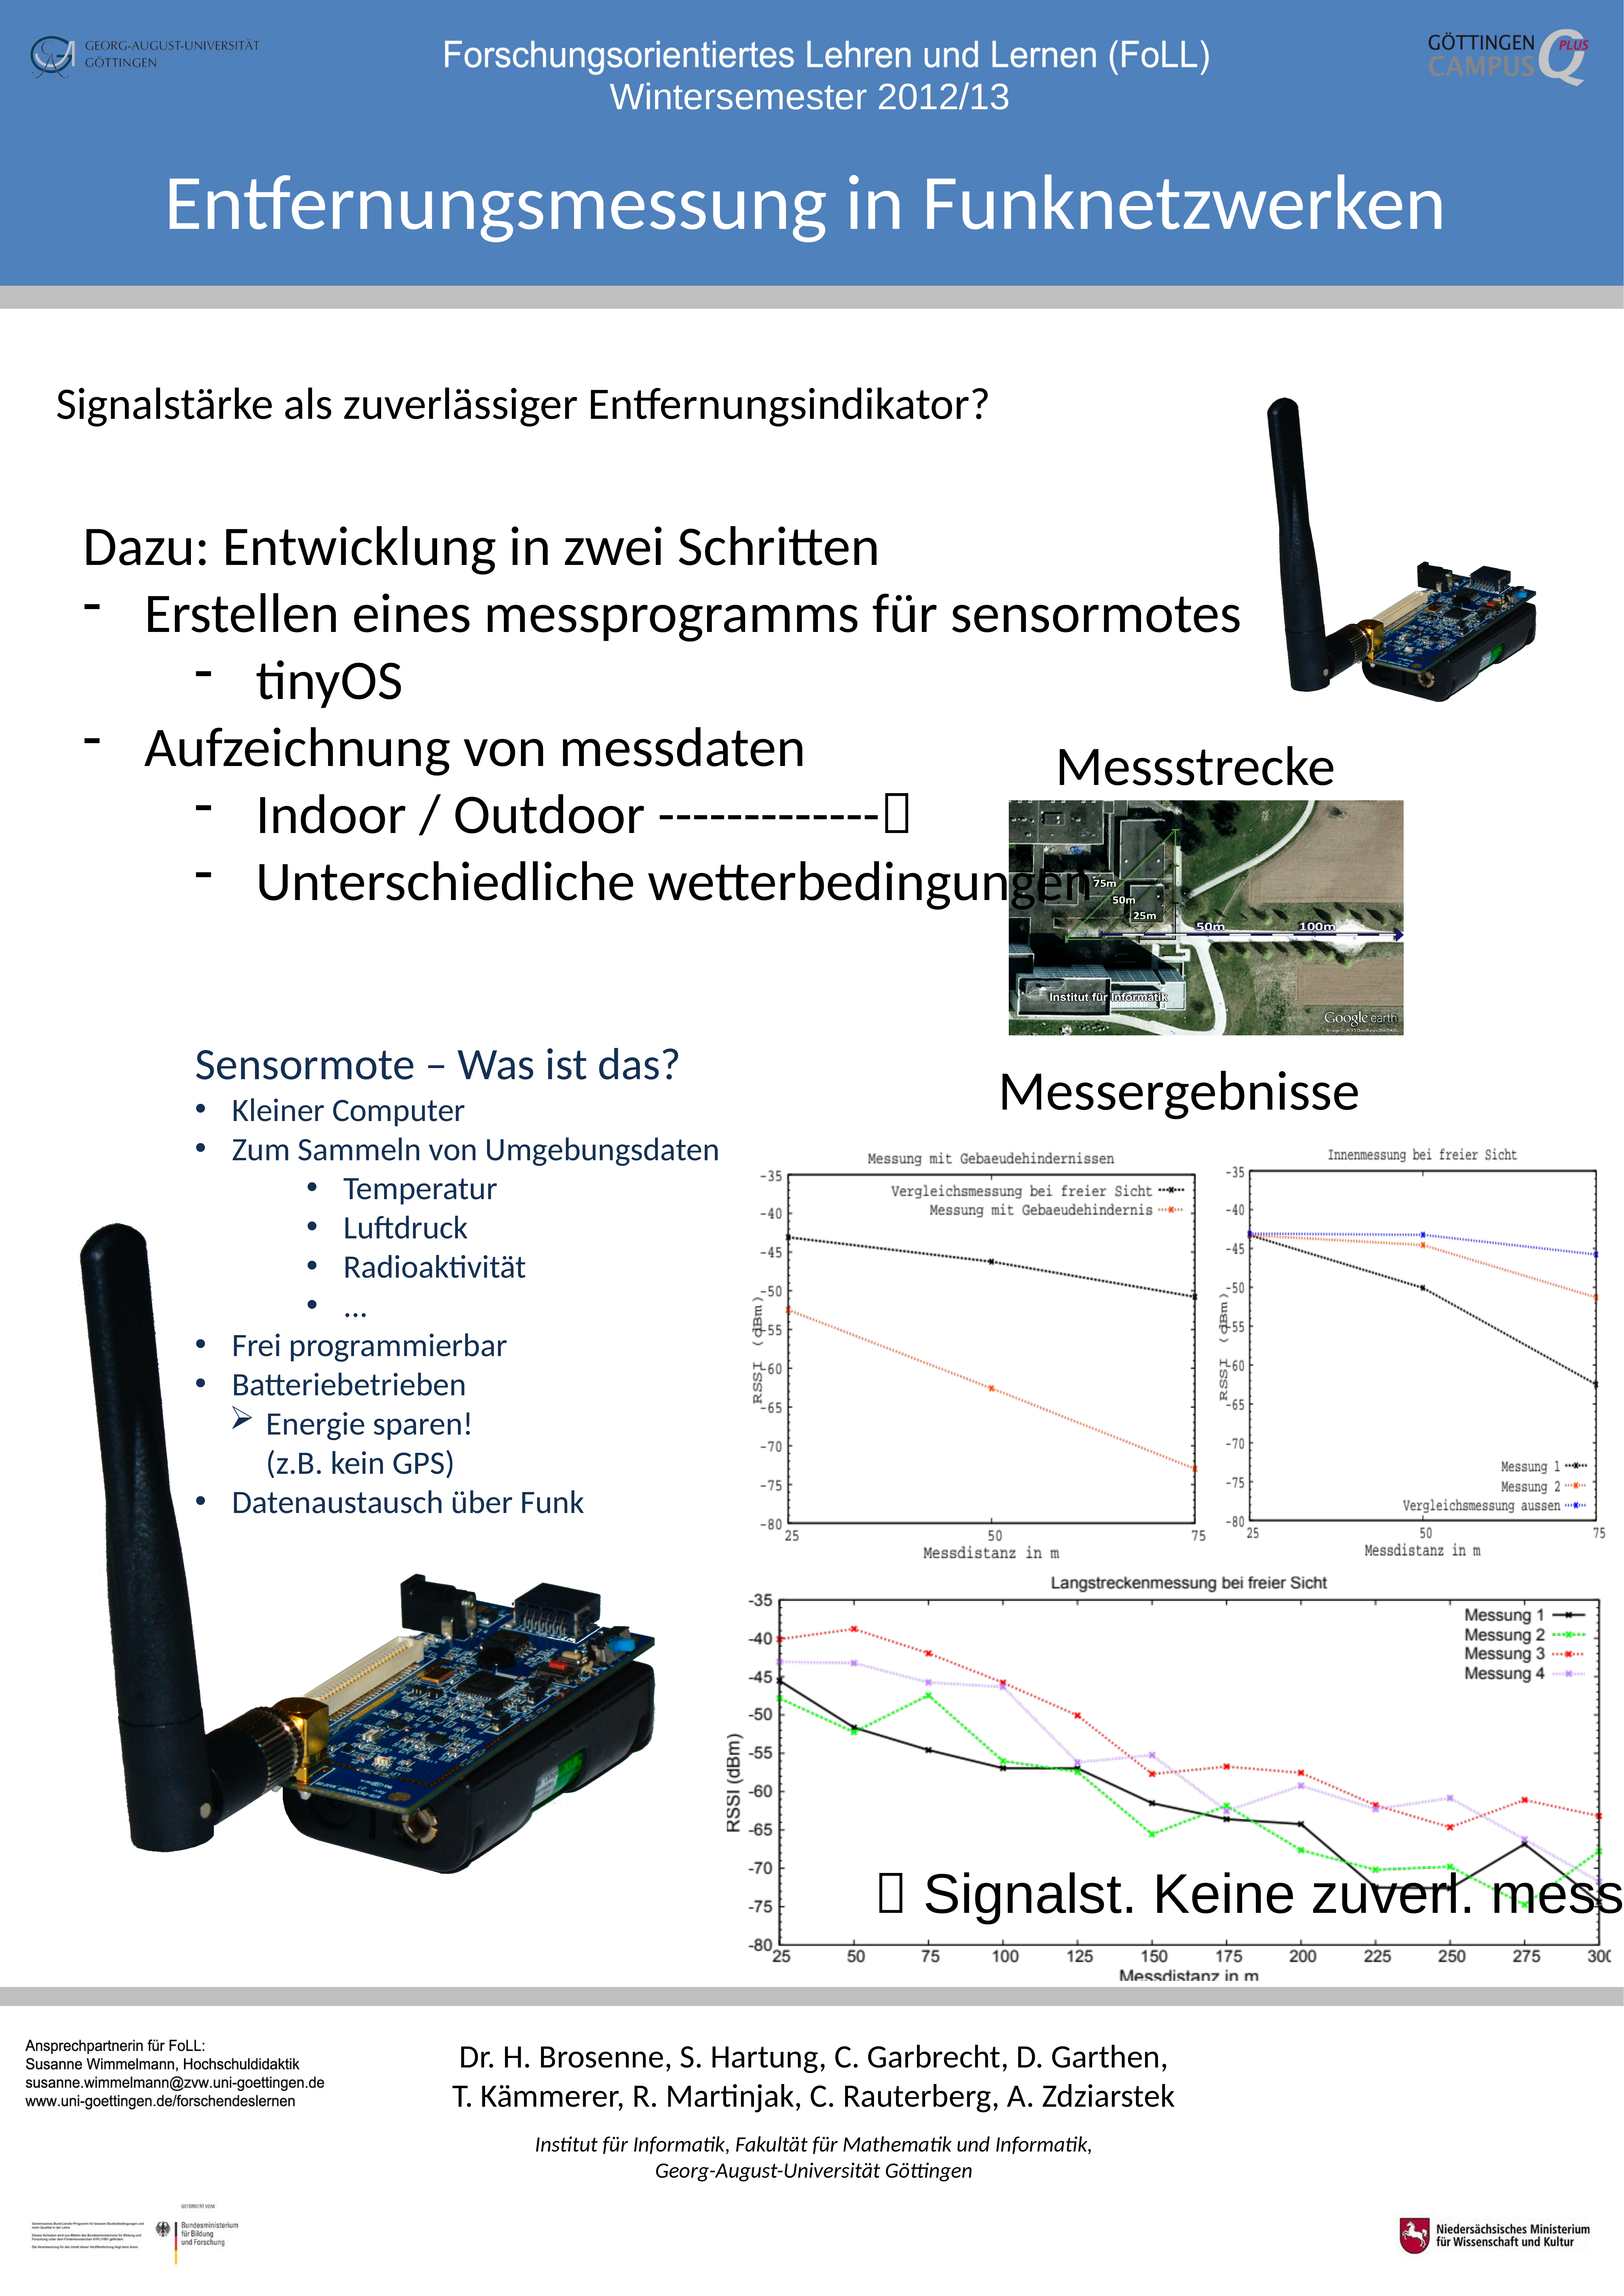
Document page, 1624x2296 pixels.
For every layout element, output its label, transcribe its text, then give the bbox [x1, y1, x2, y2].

picture [39, 1217, 717, 1961]
picture [1008, 800, 1404, 1035]
text_box Messstrecke [1247, 745, 1341, 799]
text_box Messergebnisse [993, 1051, 1484, 1123]
text_box Sensormote – Was ist das? Kleiner Computer Zum Sammeln von Umgebungsdaten Temperatur Luftdruck Radioaktivität ... Frei programmierbar Batteriebetrieben Energie sparen! (z.B. kein GPS) Datenaustausch über Funk [190, 1048, 750, 1561]
text_box Dazu: Entwicklung in zwei Schritten Erstellen eines messprogramms für sensormotes tinyOS Aufzeichnung von messdaten Indoor / Outdoor ------------- Unterschiedliche wetterbedingungen [78, 507, 1247, 1048]
picture [727, 1576, 1611, 1981]
picture [750, 1140, 1210, 1559]
text_box  Signalst. Keine zuverl. messgröße [1614, 1854, 1624, 1927]
text_box Signalstärke als zuverlässiger Entfernungsindikator? [51, 371, 1152, 485]
picture [1248, 395, 1565, 743]
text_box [0, 0, 1624, 309]
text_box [0, 1987, 1624, 2296]
picture [1217, 1136, 1609, 1556]
